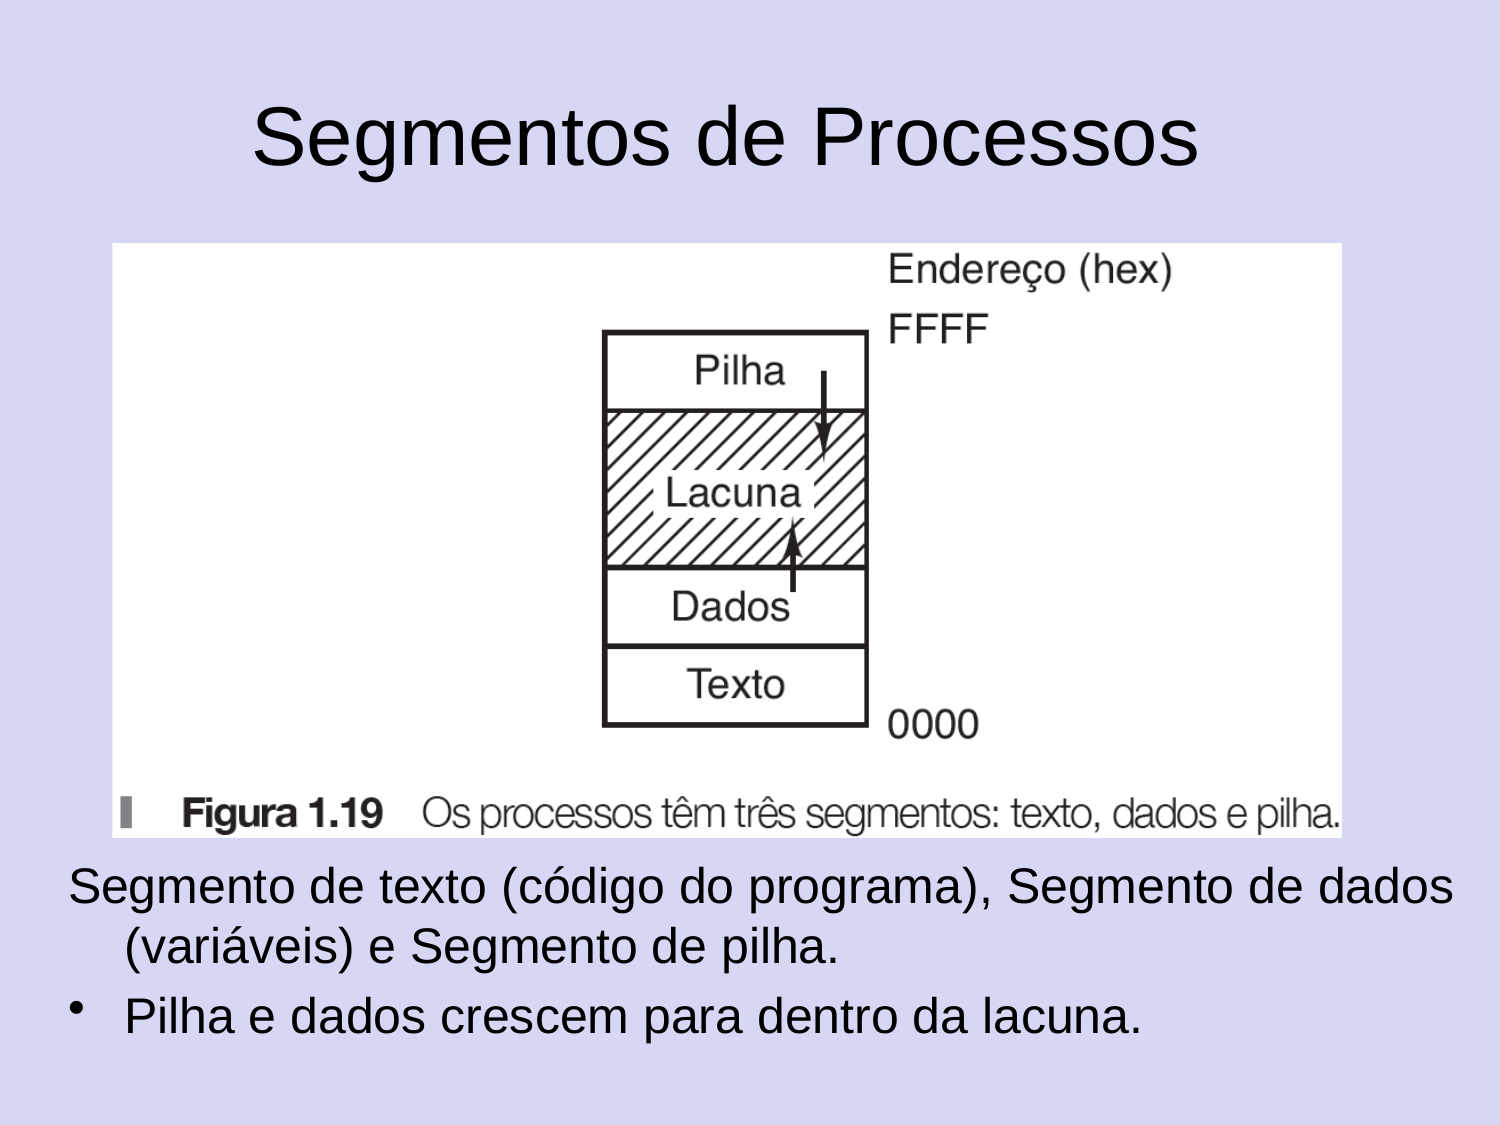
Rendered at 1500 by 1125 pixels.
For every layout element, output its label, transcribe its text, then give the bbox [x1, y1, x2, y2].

picture [111, 243, 1343, 839]
list Segmento de texto (código do programa), Segmento de dados (variáveis) e Segmento de pilha. Pilha e dados crescem para dentro da lacuna. [52, 845, 1471, 1082]
title Segmentos de Processos [88, 66, 1364, 199]
